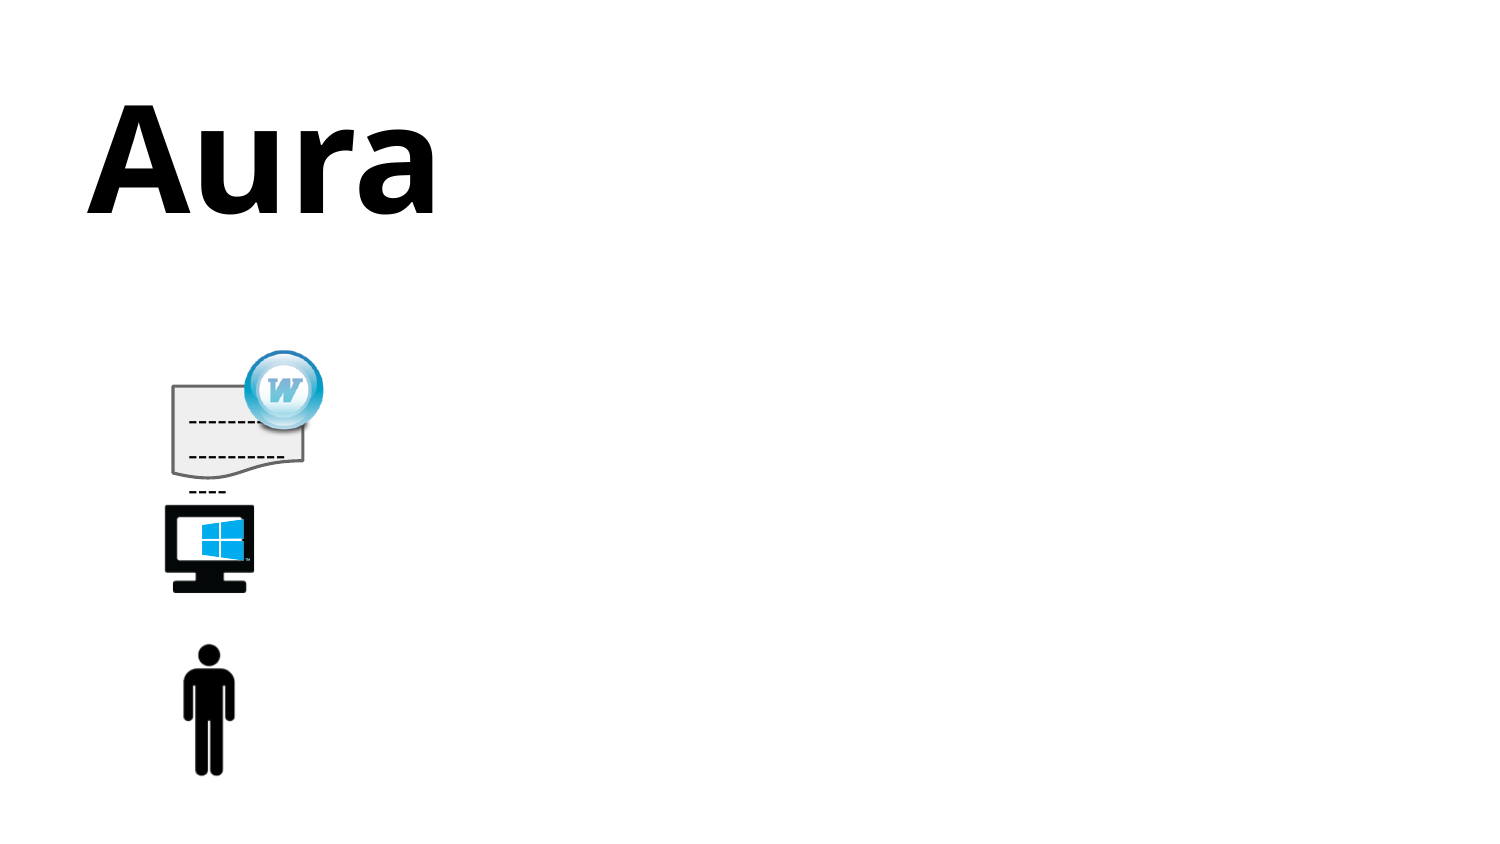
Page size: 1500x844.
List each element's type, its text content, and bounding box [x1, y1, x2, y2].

picture [133, 635, 285, 786]
text_box Aura [72, 48, 1441, 266]
picture [237, 342, 330, 436]
text_box ---------- ---------- ---- [173, 386, 303, 472]
picture [133, 473, 285, 625]
